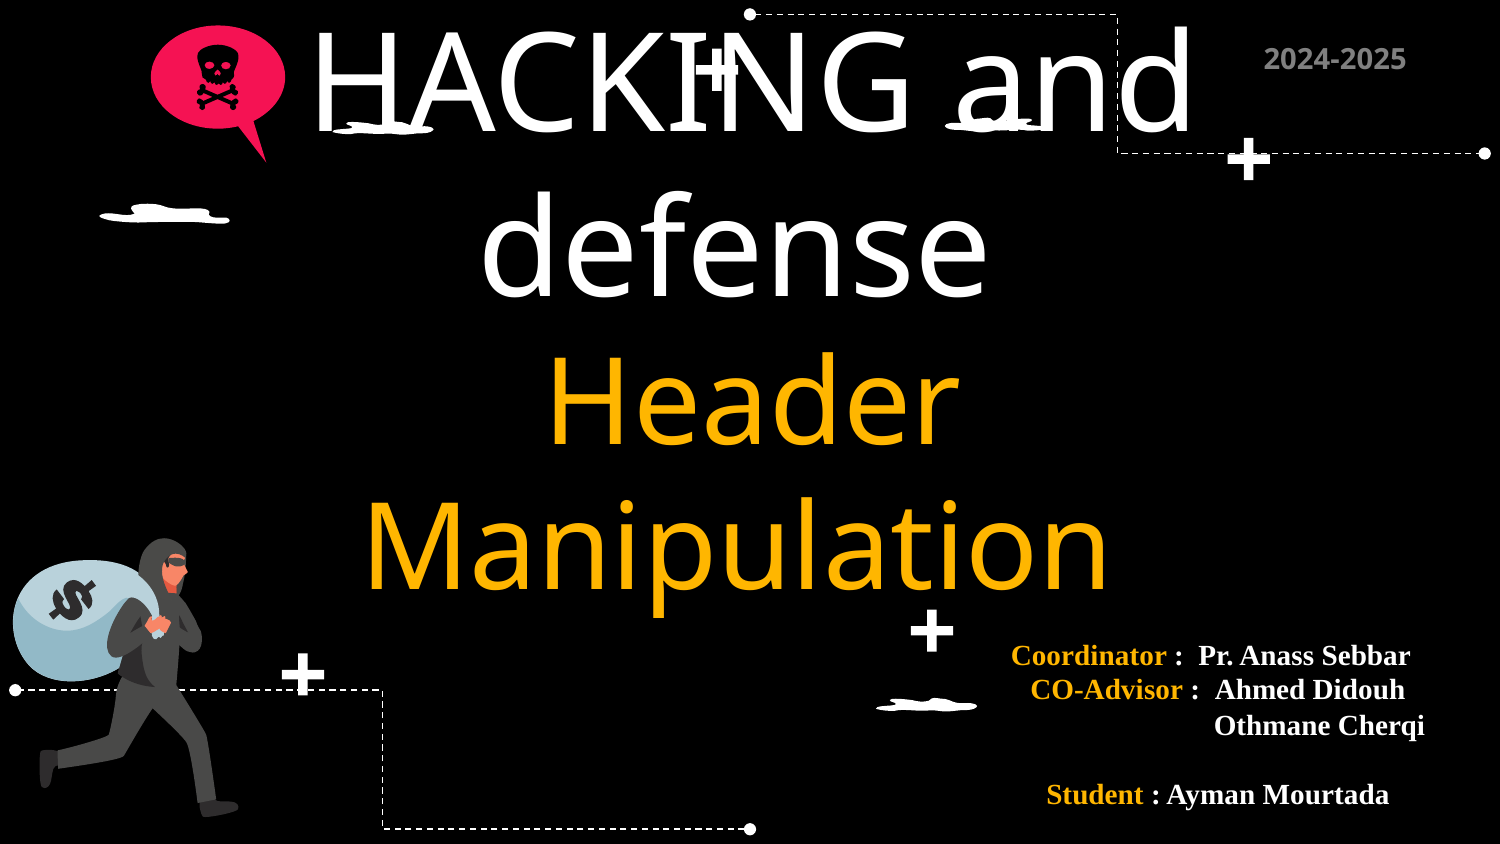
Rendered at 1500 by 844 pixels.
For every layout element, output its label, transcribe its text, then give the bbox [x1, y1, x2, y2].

text_box 2024-2025 [1248, 33, 1500, 84]
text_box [695, 48, 1271, 181]
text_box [96, 120, 439, 224]
title ETHICAL HACKING and defense Header Manipulation [208, 274, 1297, 629]
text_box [0, 537, 240, 818]
text_box Coordinator : Pr. Anass Sebbar CO-Advisor : Ahmed Didouh Othmane Cherqi Student : Ayman Mourtada [843, 628, 1500, 819]
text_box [281, 609, 954, 696]
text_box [150, 25, 286, 163]
